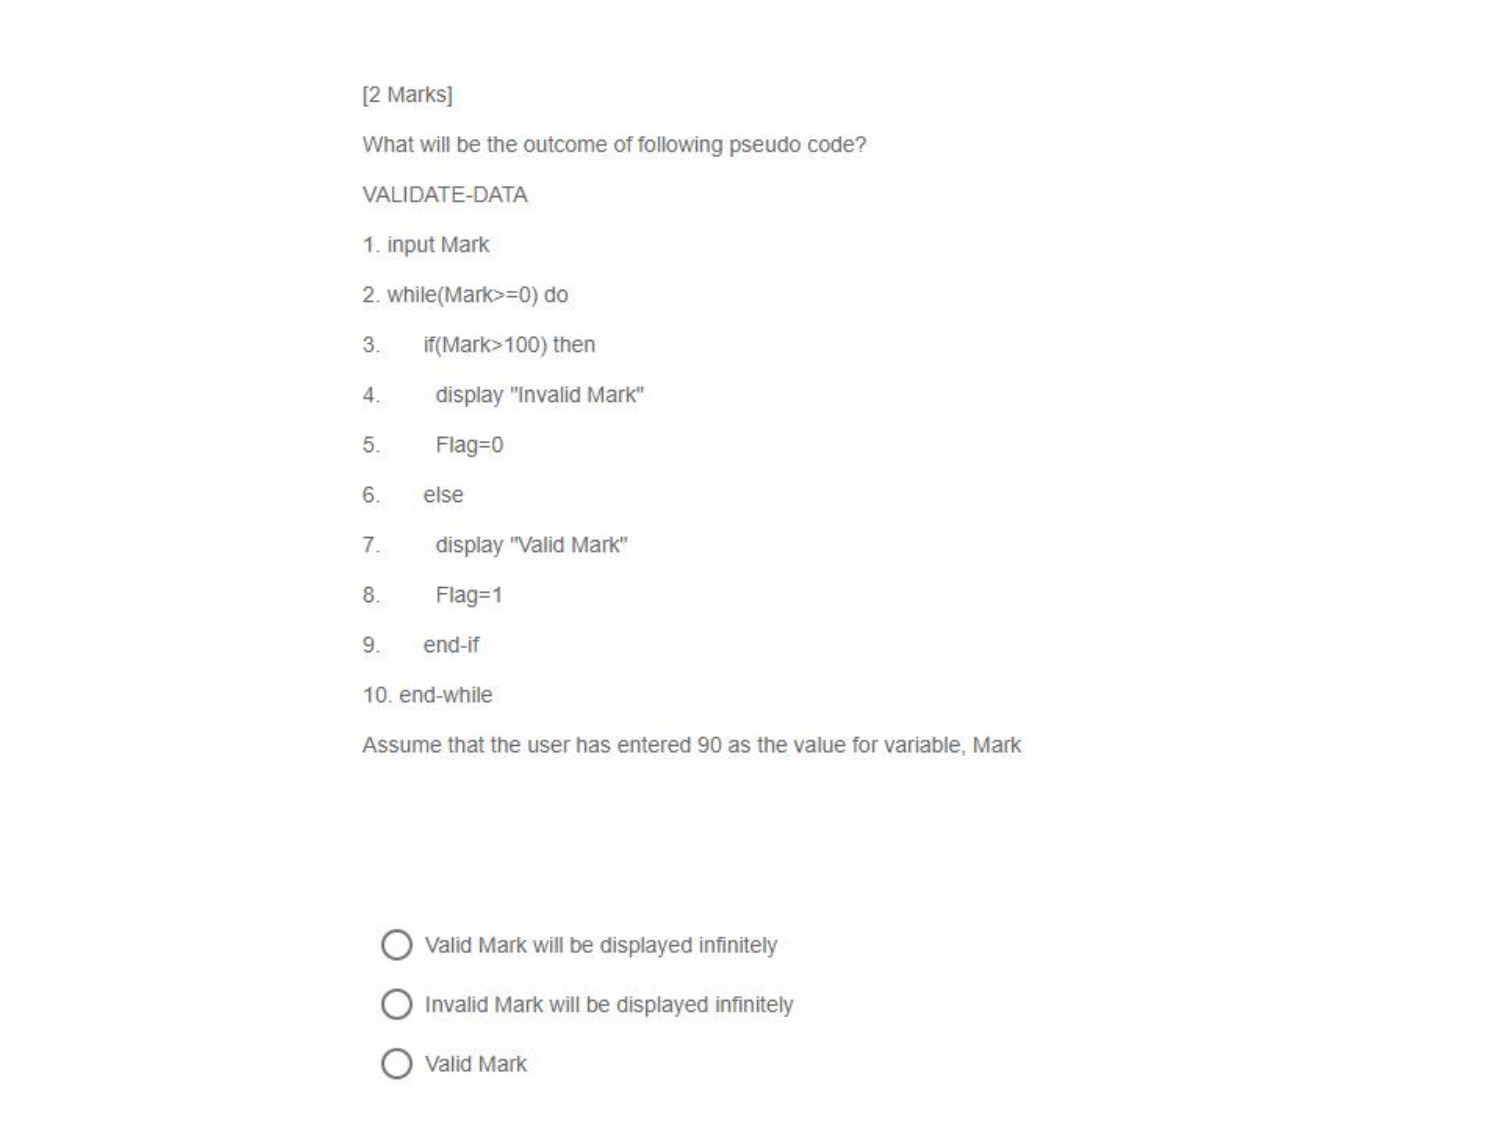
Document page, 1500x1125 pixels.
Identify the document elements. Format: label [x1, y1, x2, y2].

picture [308, 35, 1192, 1090]
